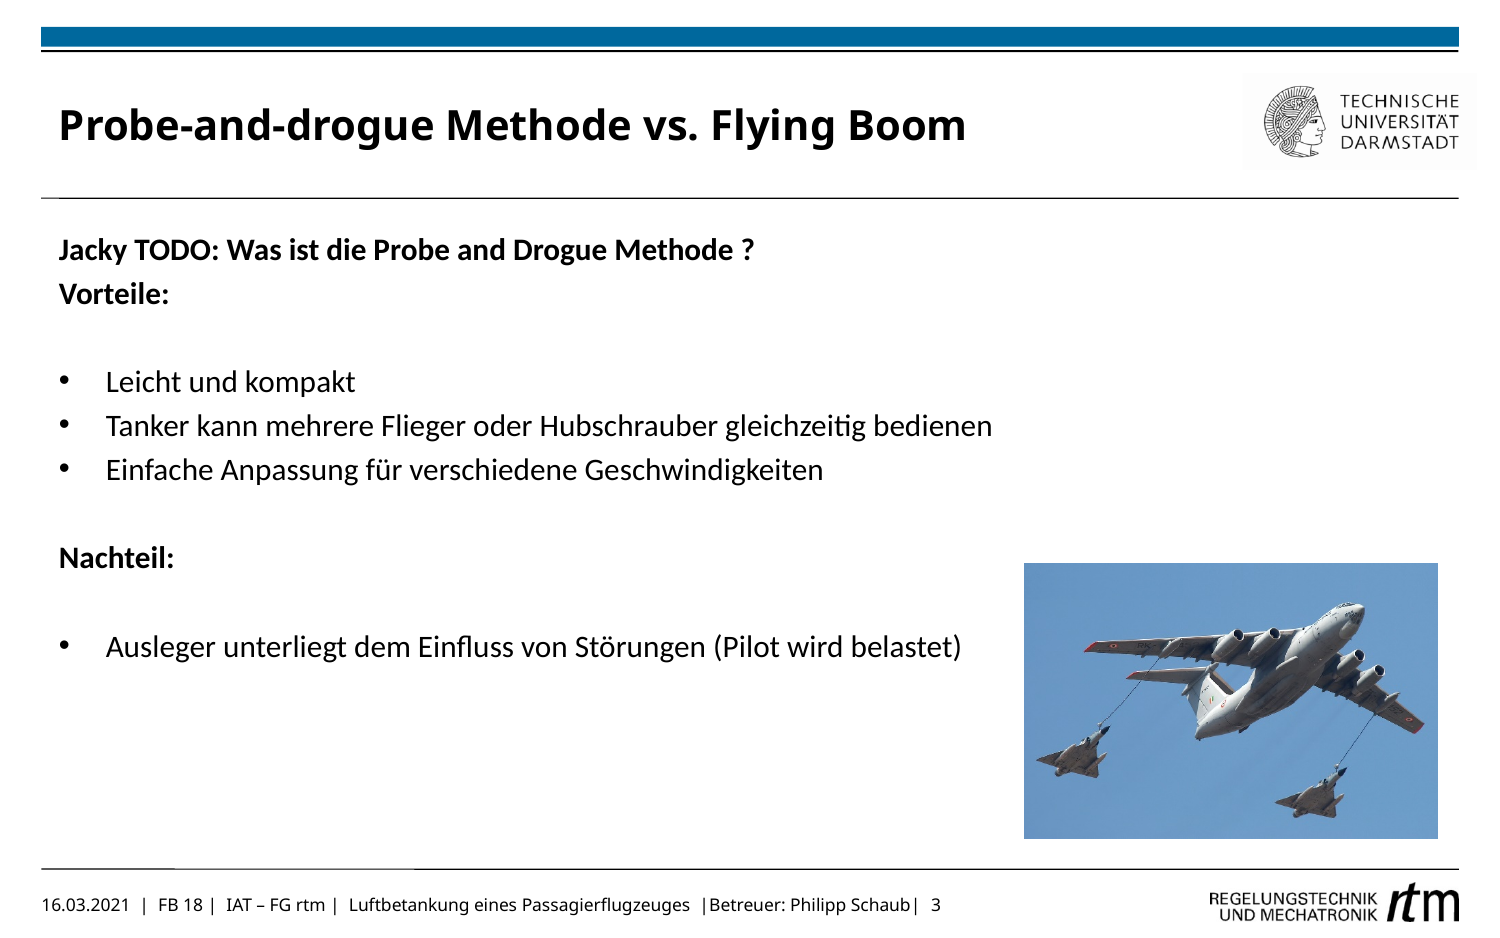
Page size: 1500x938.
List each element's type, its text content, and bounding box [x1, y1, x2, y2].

picture [1024, 562, 1438, 839]
title Probe-and-drogue Methode vs. Flying Boom [58, 66, 1149, 182]
list Jacky TODO: Was ist die Probe and Drogue Methode ? Vorteile: Leicht und kompakt Tanker kann mehrere Flieger oder Hubschrauber gleichzeitig bedienen Einfache Anpassung für verschiedene Geschwindigkeiten Nachteil: Ausleger unterliegt dem Einfluss von Störungen (Pilot wird belastet) [58, 221, 1441, 847]
picture [1210, 882, 1459, 922]
picture [1242, 73, 1477, 170]
